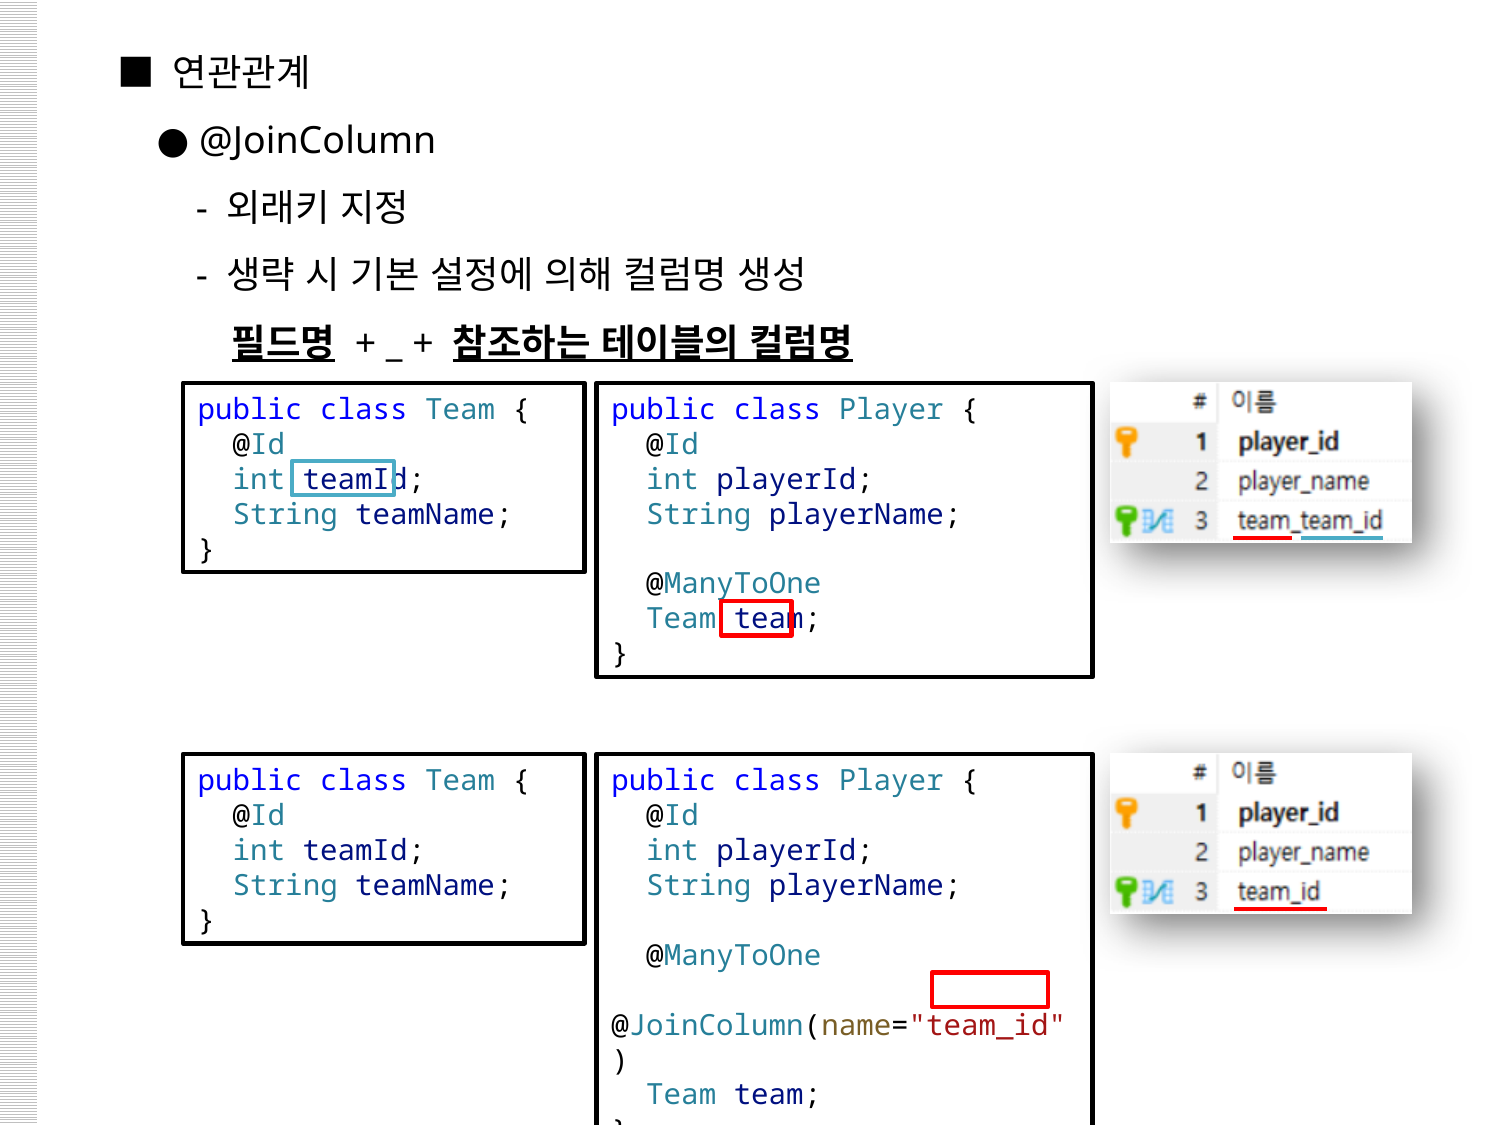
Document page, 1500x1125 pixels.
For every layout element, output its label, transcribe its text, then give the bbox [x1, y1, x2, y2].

text_box public class Team { @Id int teamId; String teamName; } [181, 381, 587, 574]
text_box public class Player { @Id int playerId; String playerName; @ManyToOne @JoinColumn(name="team_id") Team team; } [594, 752, 1095, 1125]
picture [1109, 382, 1412, 543]
text_box public class Player { @Id int playerId; String playerName; @ManyToOne Team team; } [594, 381, 1095, 679]
text_box [930, 970, 1050, 1009]
text_box ■ 연관관계 ● @JoinColumn - 외래키 지정 - 생략 시 기본 설정에 의해 컬럼명 생성 필드명 + _ + 참조하는 테이블의 컬럼명 [102, 19, 869, 372]
picture [1109, 753, 1412, 914]
text_box public class Team { @Id int teamId; String teamName; } [181, 752, 587, 946]
text_box [290, 459, 396, 497]
text_box [719, 599, 794, 638]
